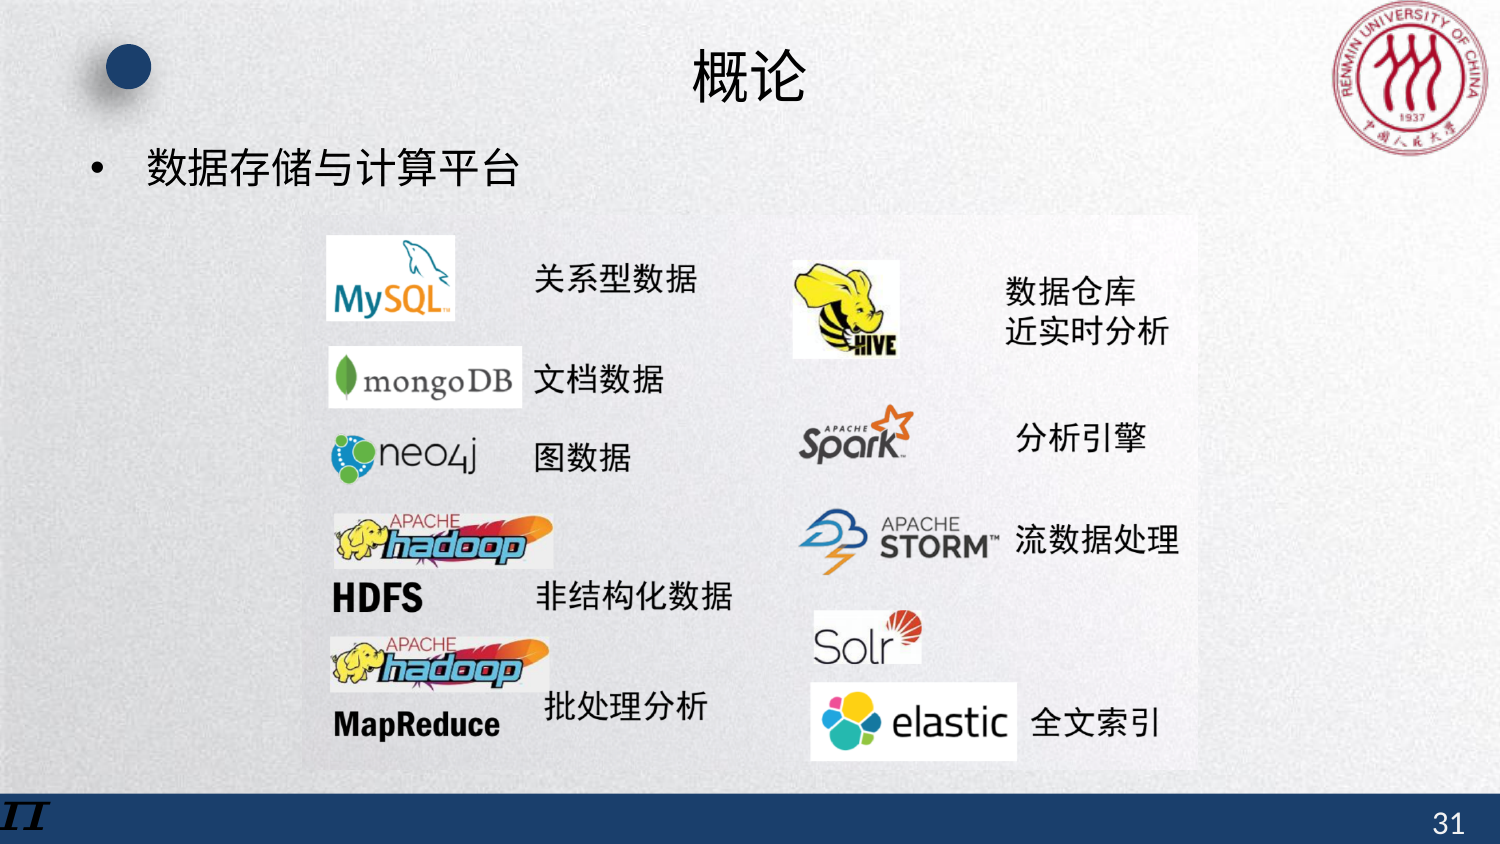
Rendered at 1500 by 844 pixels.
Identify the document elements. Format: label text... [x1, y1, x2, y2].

list 数据存储与计算平台 [75, 134, 1425, 781]
title 概论 [75, 33, 1425, 116]
picture [0, 0, 1500, 793]
